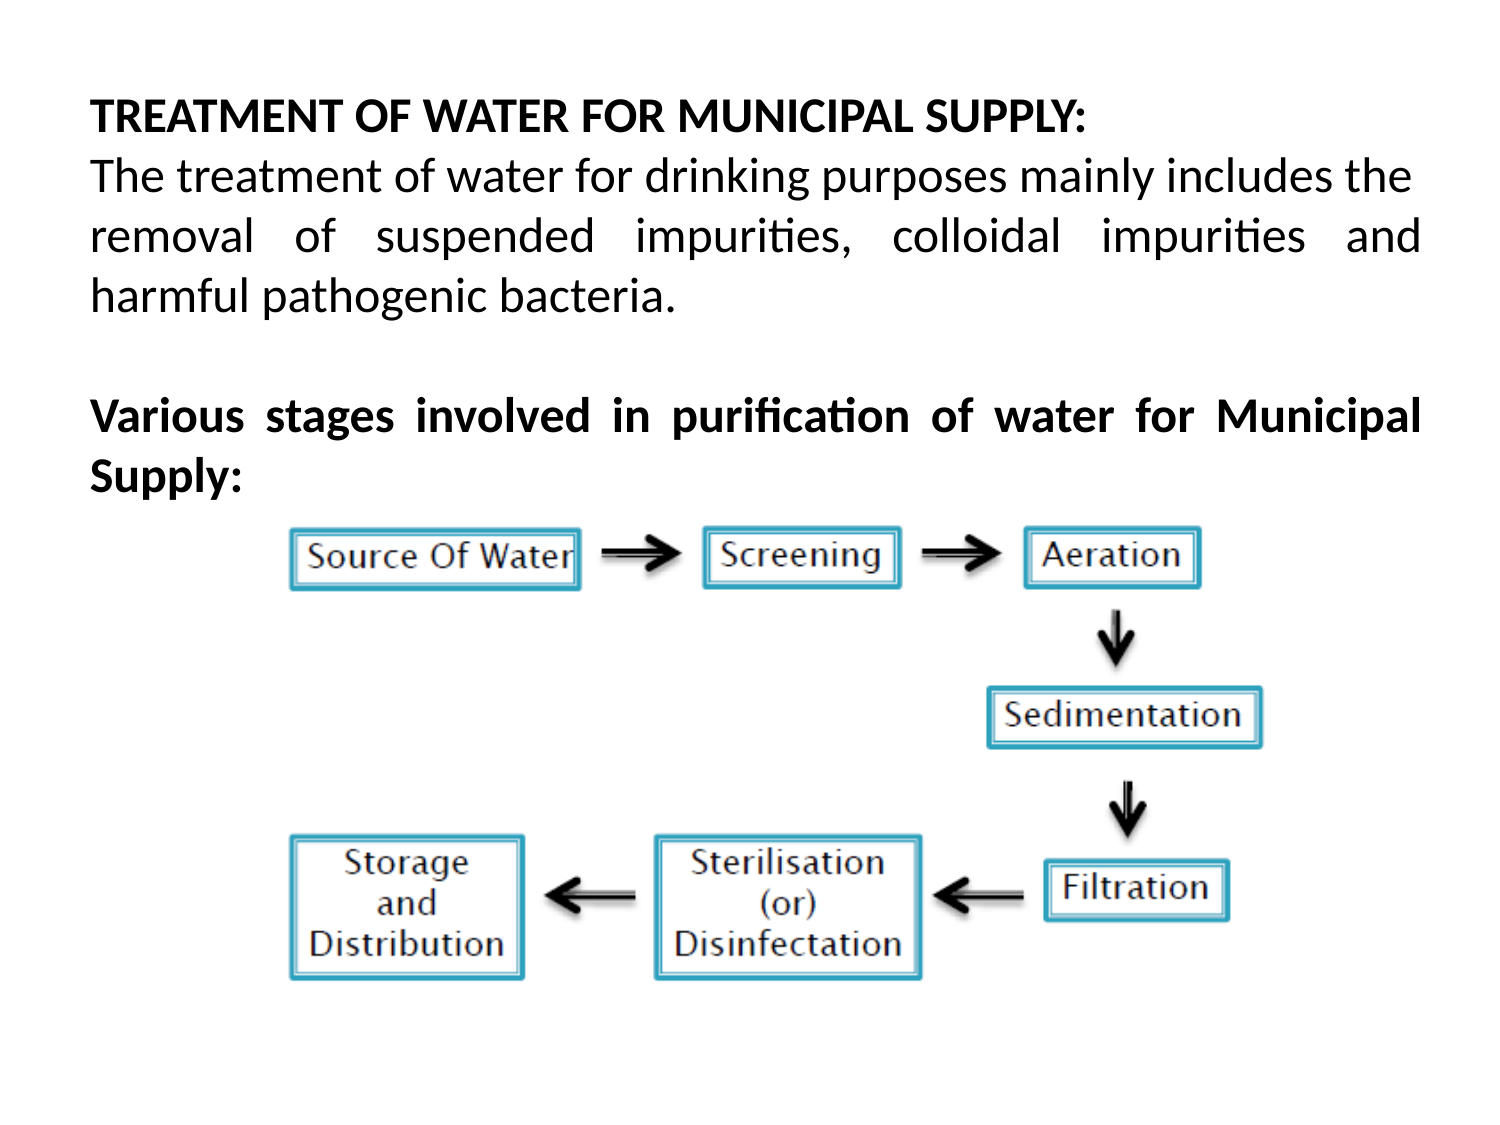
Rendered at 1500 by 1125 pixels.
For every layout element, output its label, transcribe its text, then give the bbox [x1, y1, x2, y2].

text_box TREATMENT OF WATER FOR MUNICIPAL SUPPLY: The treatment of water for drinking purposes mainly includes the removal of suspended impurities, colloidal impurities and harmful pathogenic bacteria. Various stages involved in purification of water for Municipal Supply: [74, 74, 1438, 570]
picture [262, 524, 1275, 988]
